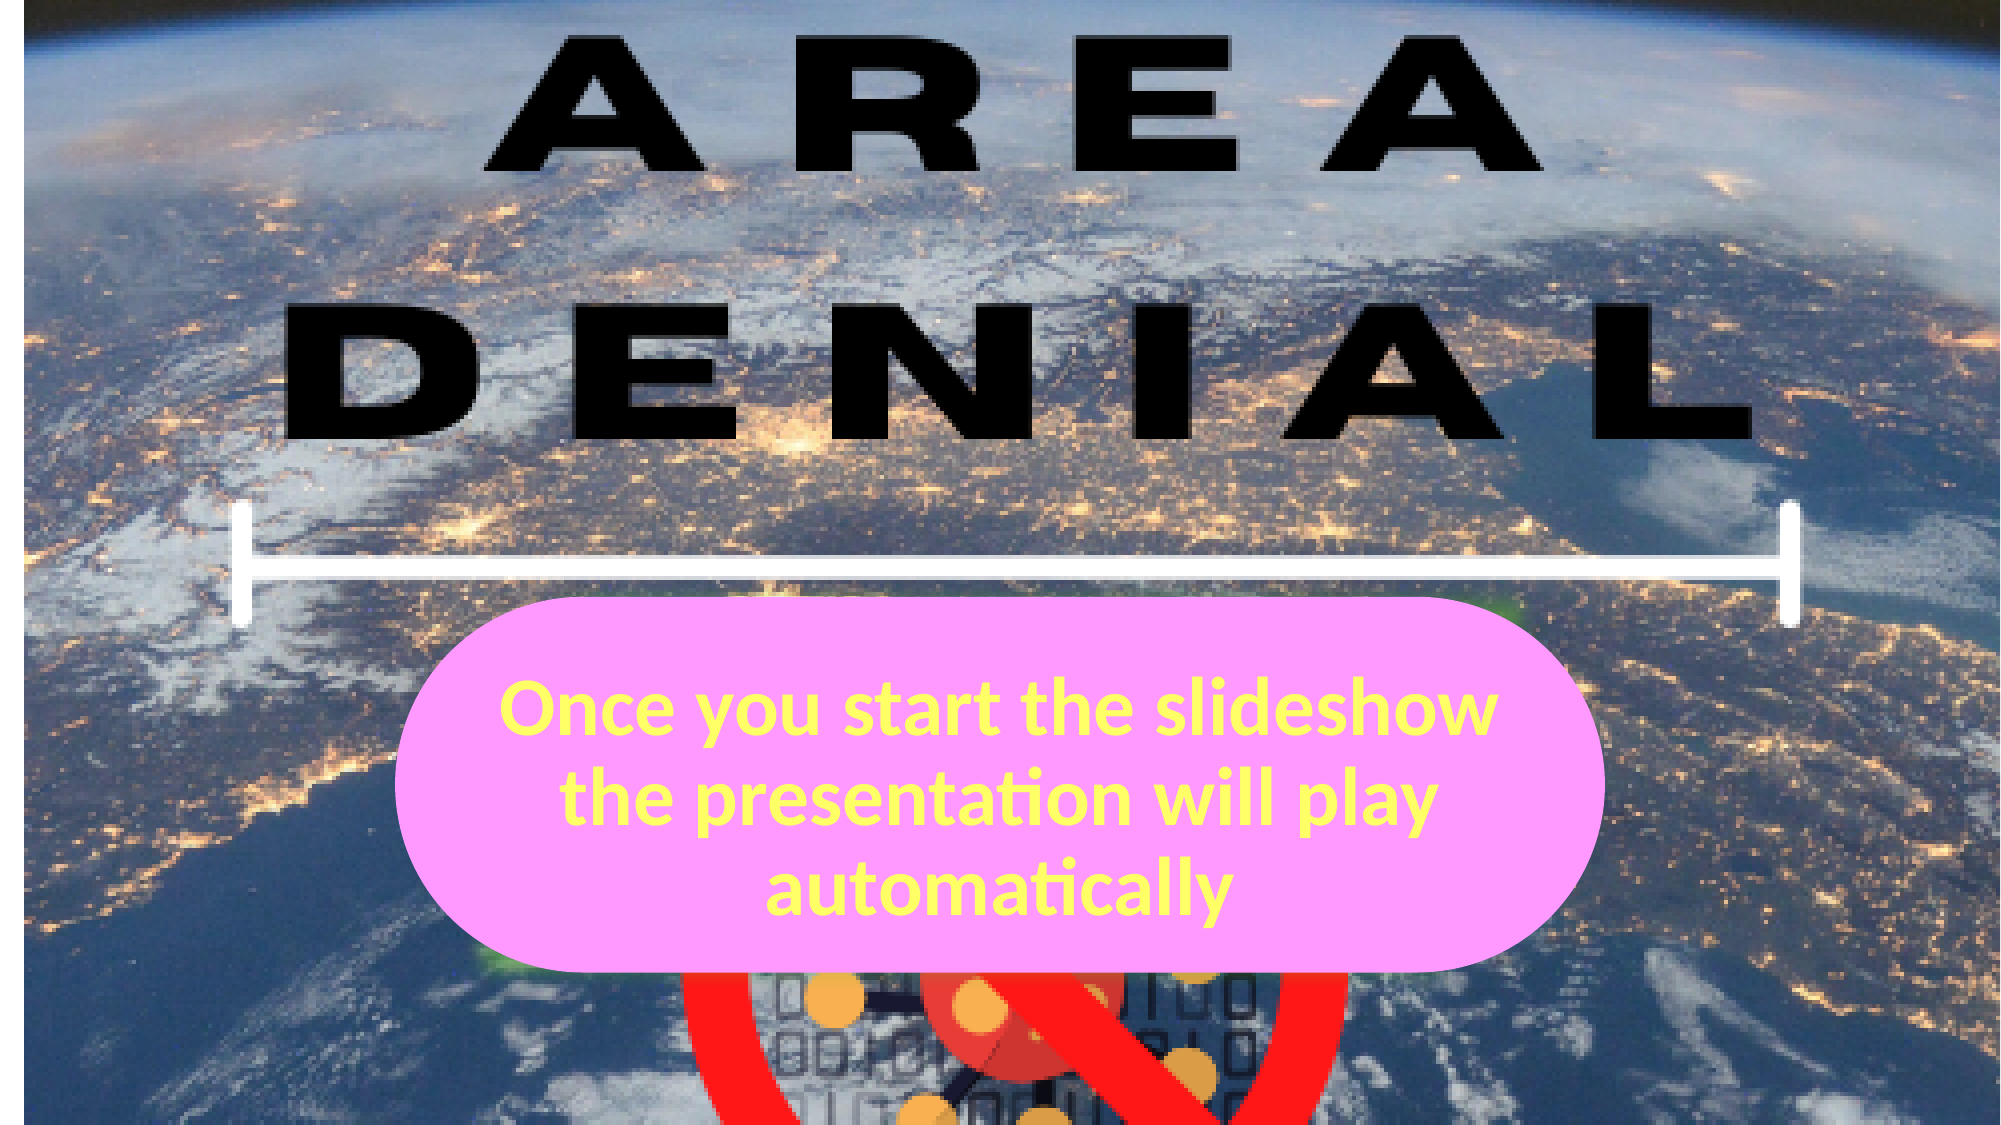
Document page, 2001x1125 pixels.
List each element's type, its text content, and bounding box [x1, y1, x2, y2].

picture [0, 0, 2001, 1125]
text_box Once you start the slideshow the presentation will play automatically [401, 603, 1599, 967]
